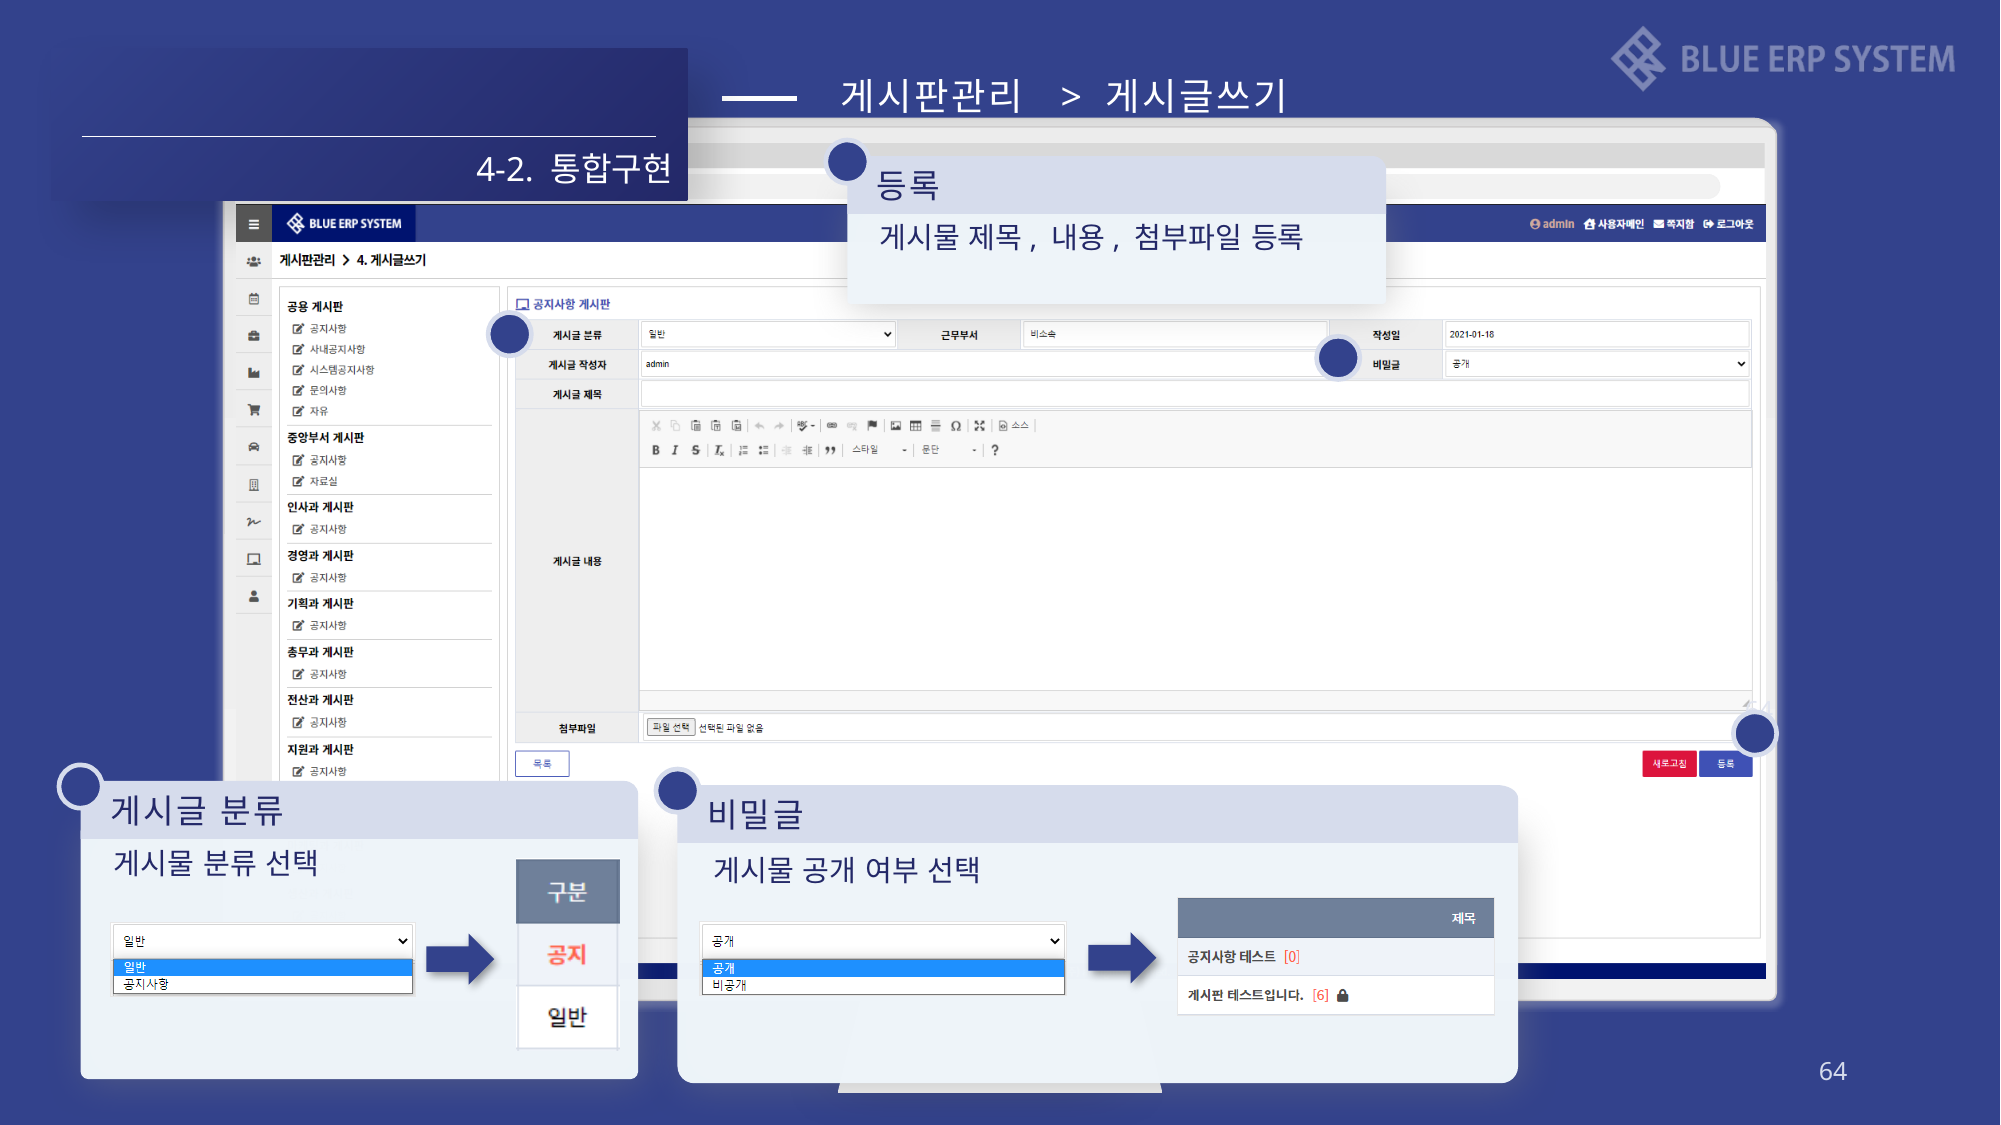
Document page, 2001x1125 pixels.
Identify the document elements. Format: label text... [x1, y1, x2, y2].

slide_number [1766, 681, 1789, 742]
picture [699, 921, 1067, 996]
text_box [1316, 336, 1360, 381]
picture [236, 204, 1766, 979]
picture [516, 858, 620, 1051]
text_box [825, 139, 1386, 304]
table_cell 6 [1610, 25, 1955, 92]
picture [110, 922, 416, 997]
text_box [655, 768, 1863, 1103]
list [825, 71, 1818, 130]
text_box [58, 764, 639, 1080]
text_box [488, 312, 532, 358]
picture [1177, 897, 1495, 1016]
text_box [1733, 711, 1777, 757]
